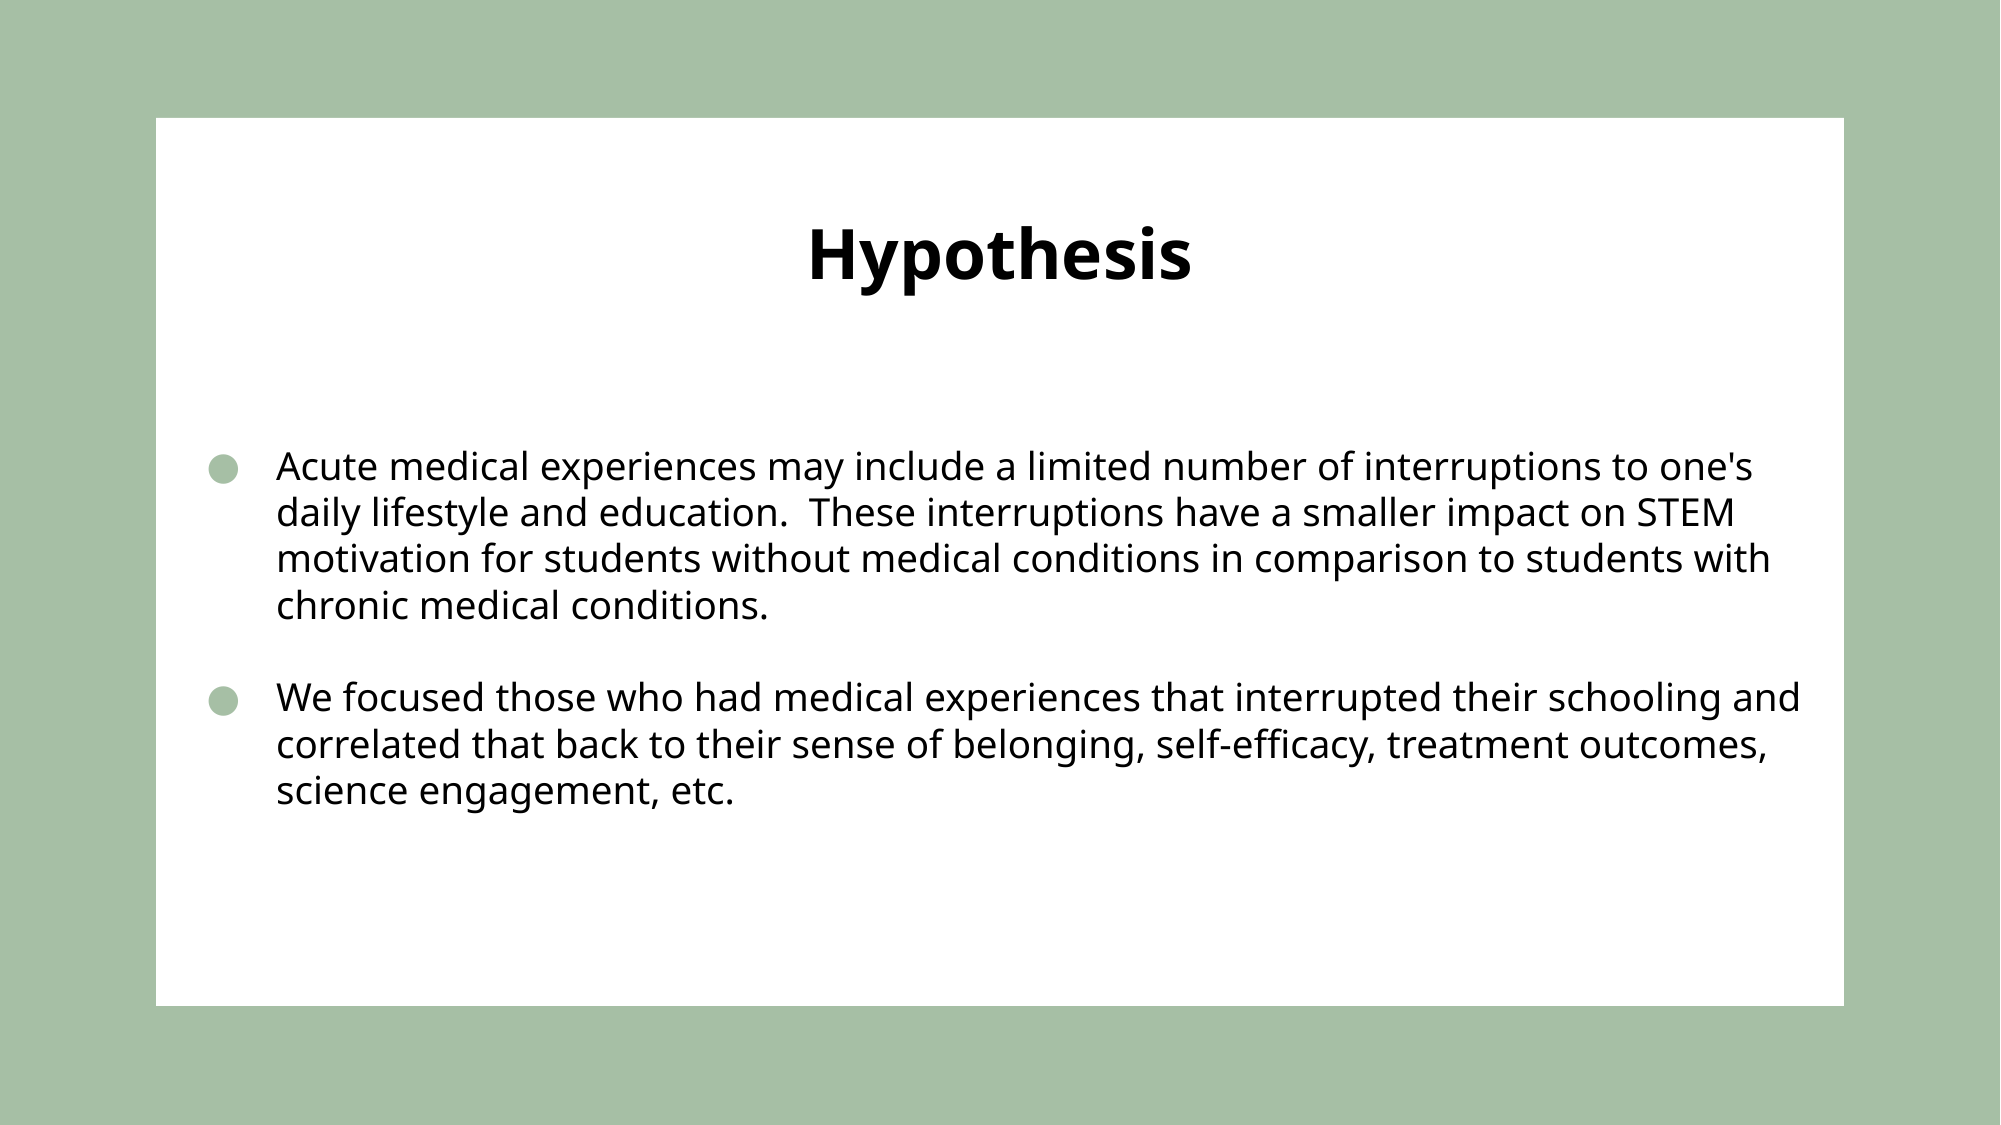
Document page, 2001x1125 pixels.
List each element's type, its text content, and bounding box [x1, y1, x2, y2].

title Hypothesis [156, 189, 1844, 310]
list Acute medical experiences may include a limited number of interruptions to one's daily lifestyle and education. These interruptions have a smaller impact on STEM motivation for students without medical conditions in comparison to students with chronic medical conditions. We focused those who had medical experiences that interrupted their schooling and correlated that back to their sense of belonging, self-efficacy, treatment outcomes, science engagement, etc. [156, 421, 1844, 898]
